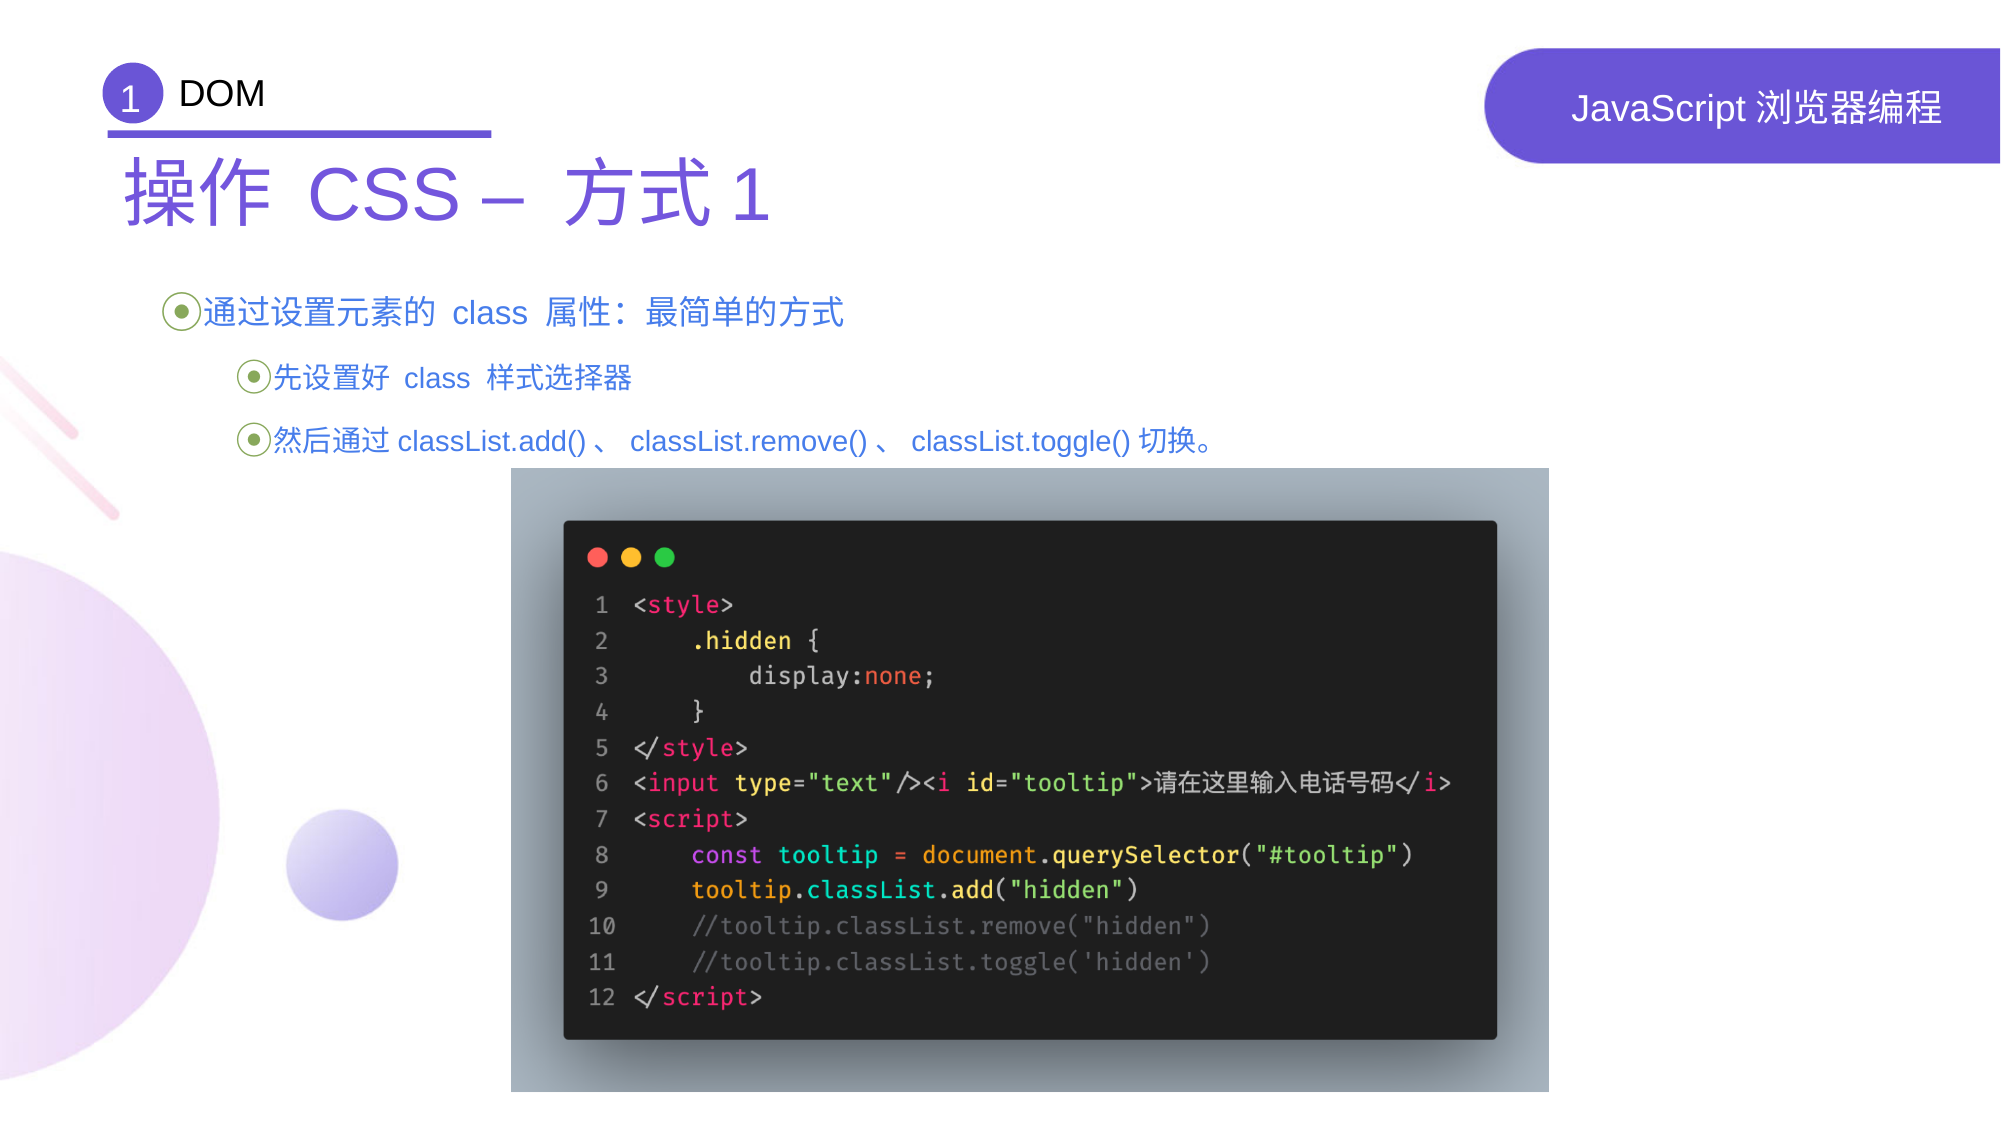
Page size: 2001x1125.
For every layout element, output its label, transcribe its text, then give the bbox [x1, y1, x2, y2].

list 1 [104, 72, 181, 129]
list DOM [163, 66, 794, 127]
picture [0, 0, 2001, 1125]
title JavaScript浏览器编程 [1556, 73, 1962, 137]
list 通过设置元素的 class 属性：最简单的方式 先设置好 class 样式选择器 然后通过classList.add()、classList.remove()、classList.toggle()切换。 [145, 264, 1829, 1066]
list 操作 CSS – 方式1 [107, 148, 1417, 237]
